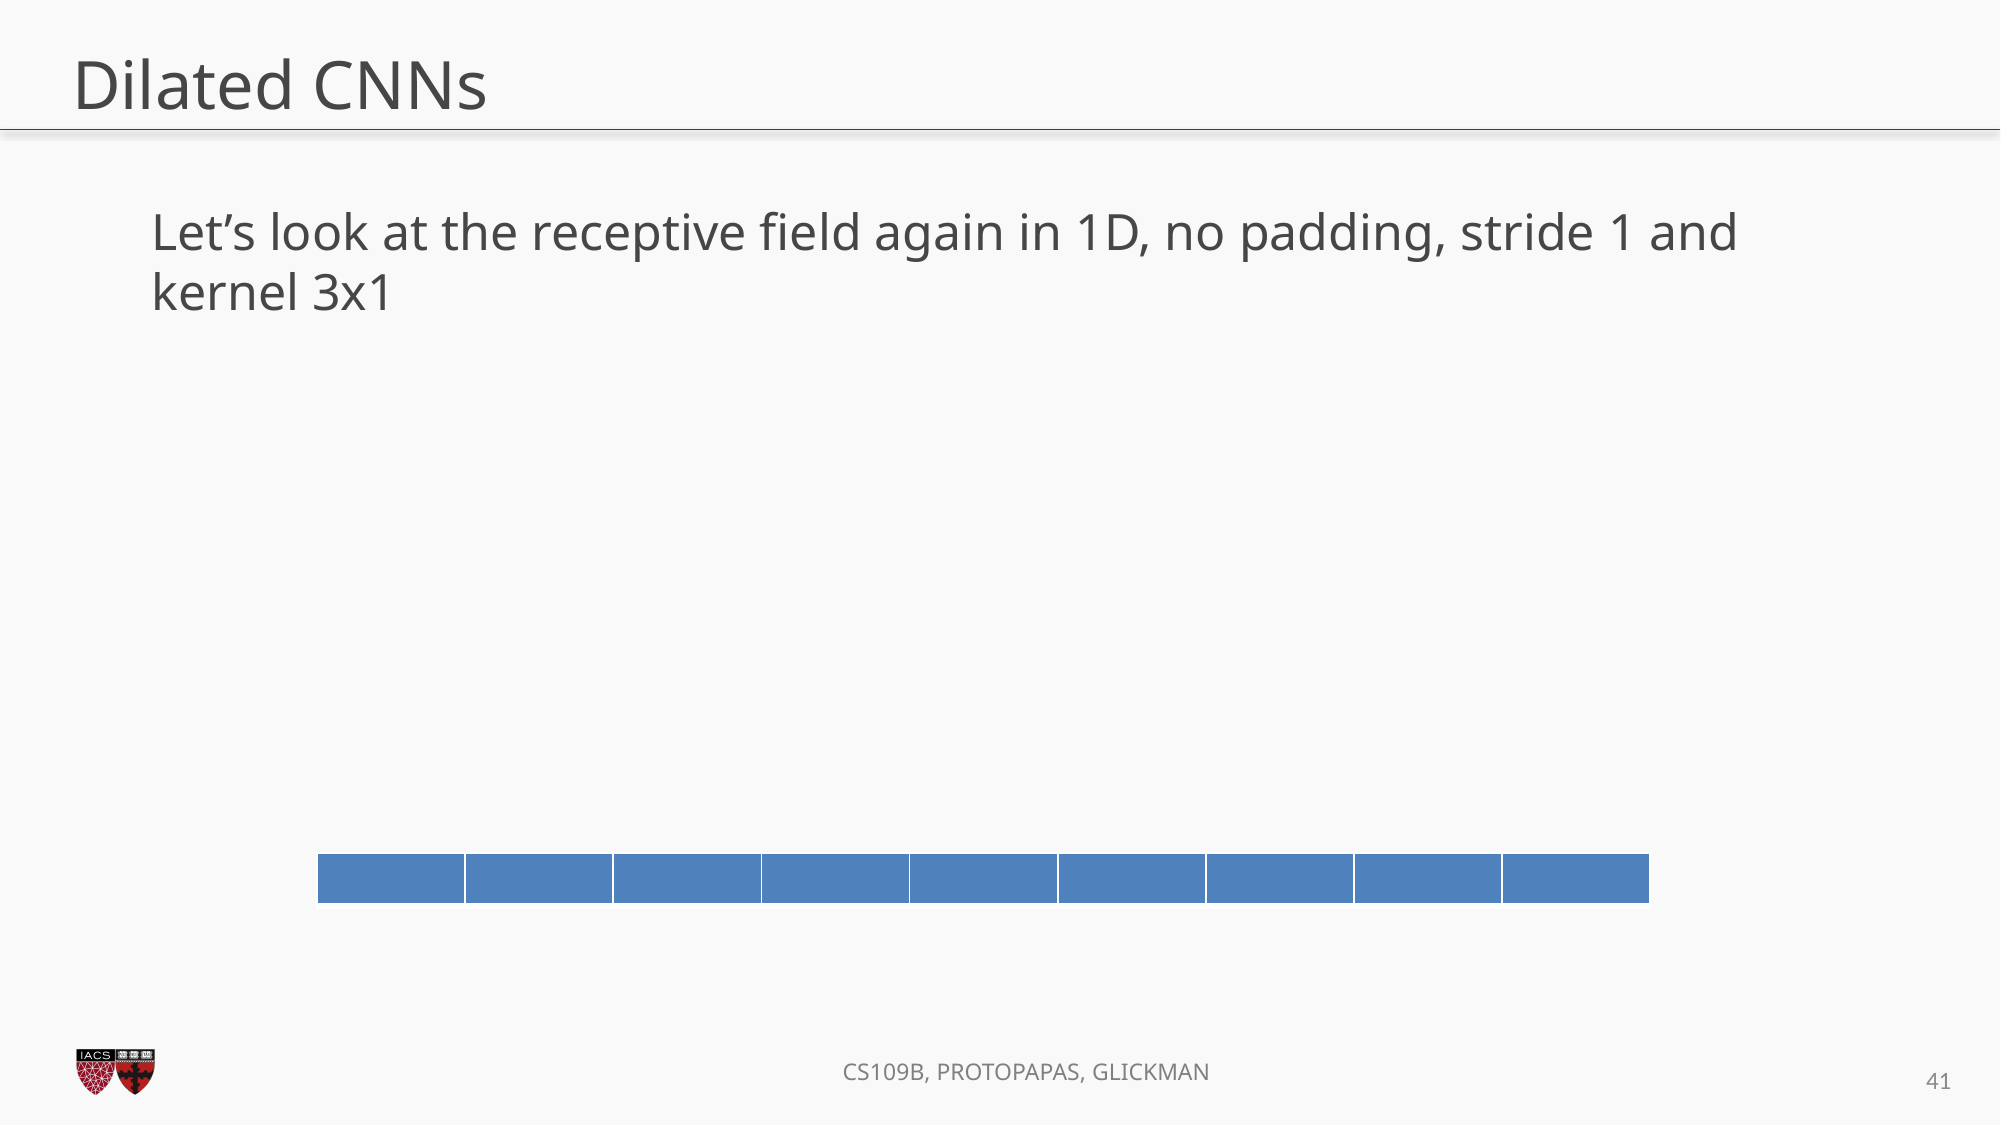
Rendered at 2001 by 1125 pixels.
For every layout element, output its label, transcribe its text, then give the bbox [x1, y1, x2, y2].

table_header [1355, 854, 1501, 903]
table_header [1207, 854, 1353, 903]
table_header [1059, 854, 1205, 903]
picture [75, 1049, 155, 1095]
table_header [910, 854, 1057, 903]
table_header [466, 854, 612, 903]
table_header [614, 854, 761, 903]
table_header [318, 854, 464, 903]
table_header [1503, 854, 1649, 903]
list Let’s look at the receptive field again in 1D, no padding, stride 1 and kernel 3x1 [136, 193, 1831, 540]
slide_number 41 [1500, 1050, 1967, 1110]
title Dilated CNNs [57, 35, 1943, 162]
table_header [762, 854, 909, 903]
